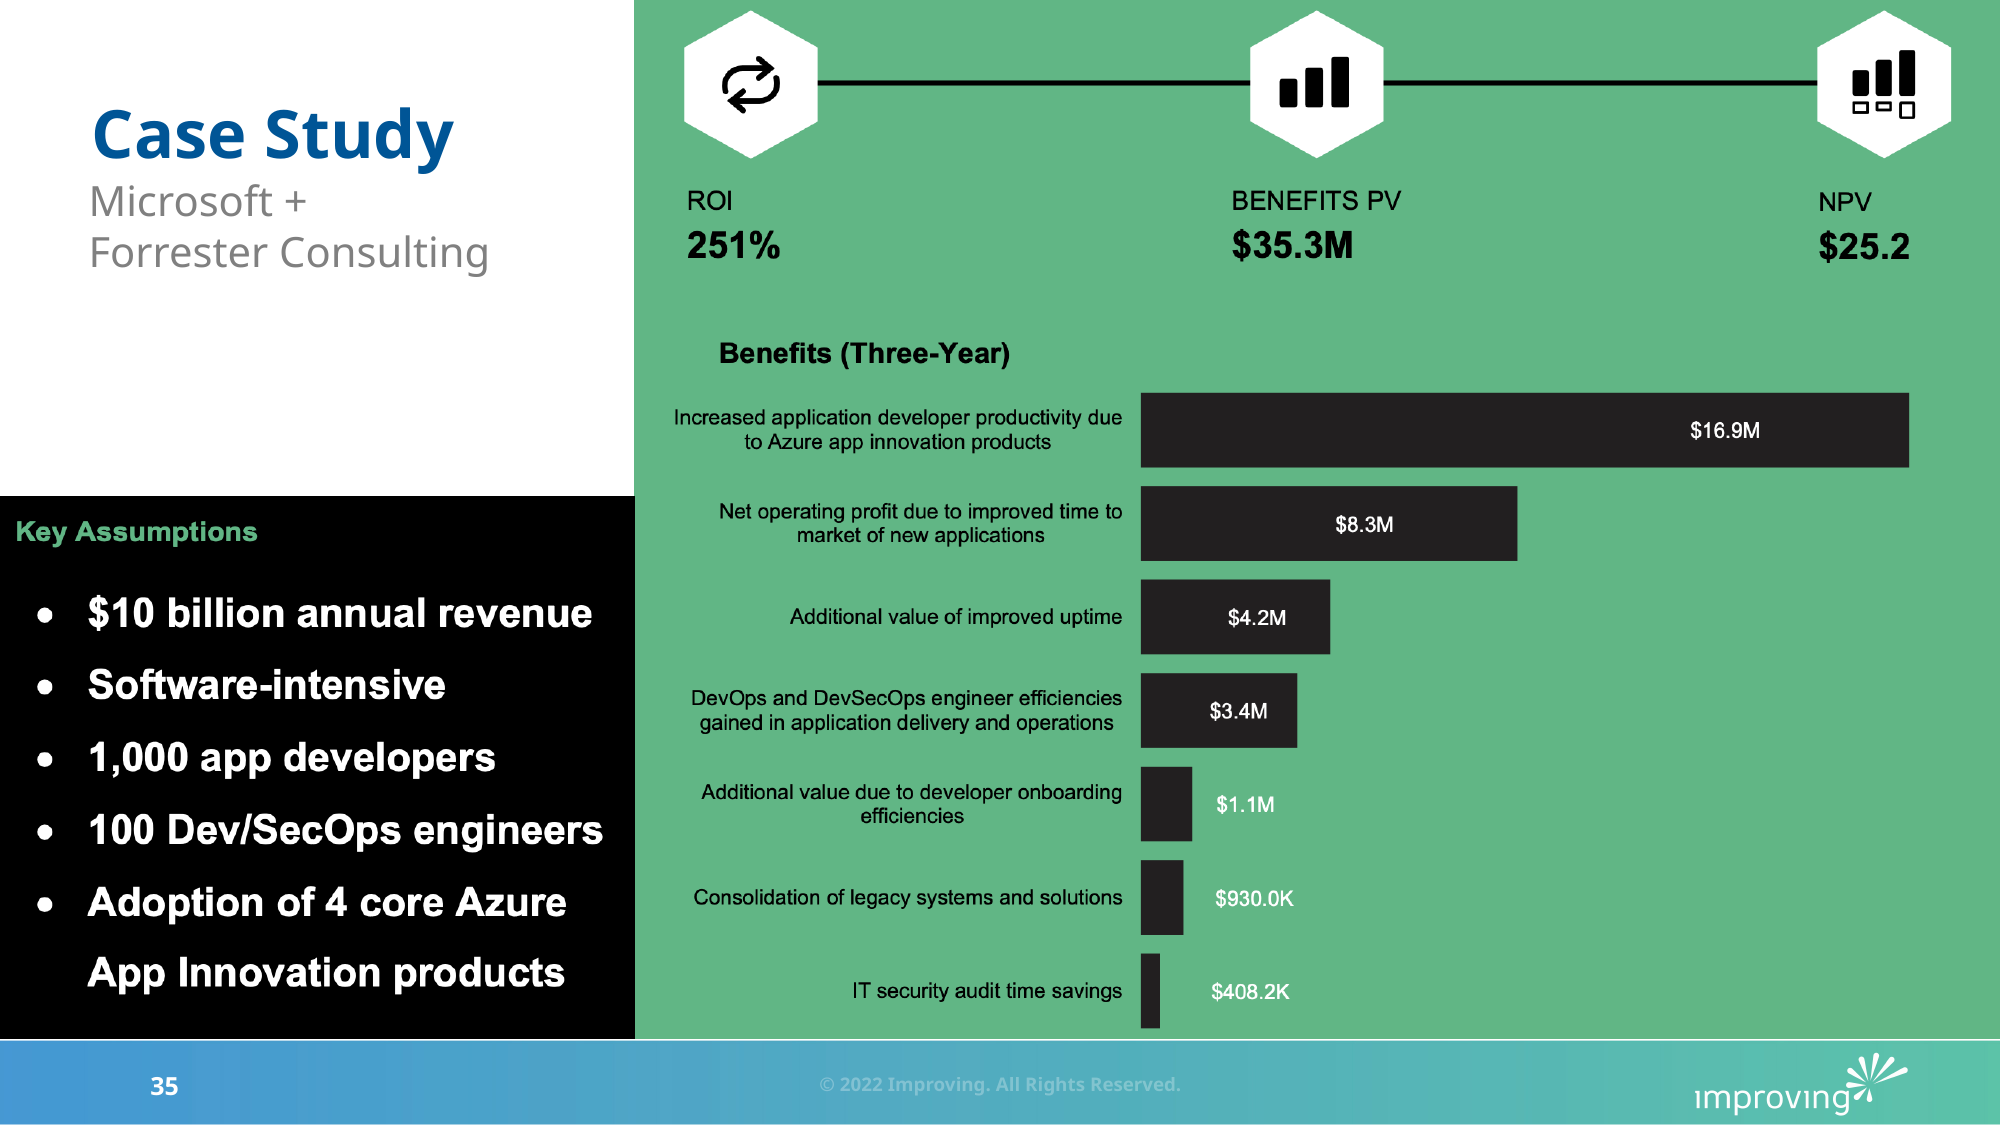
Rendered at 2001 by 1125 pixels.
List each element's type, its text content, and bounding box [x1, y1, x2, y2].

title Case Study [76, 71, 634, 169]
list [634, 0, 2000, 1039]
list Microsoft + Forrester Consulting [76, 169, 634, 410]
picture [0, 0, 2000, 1125]
